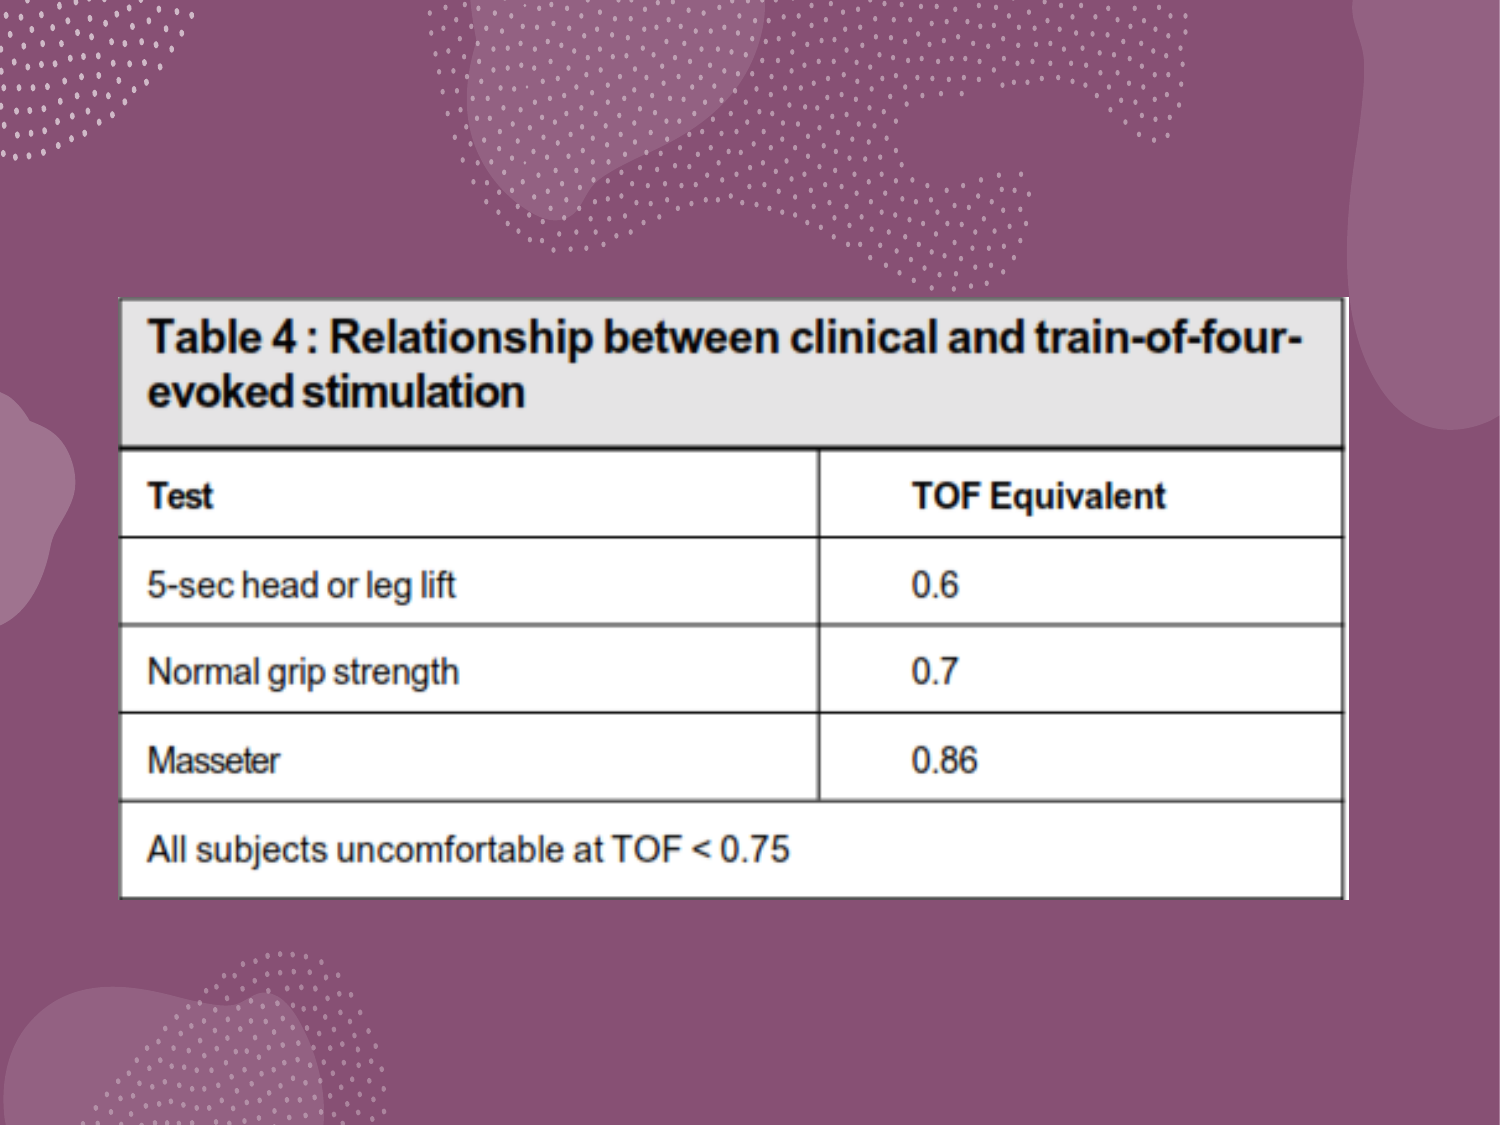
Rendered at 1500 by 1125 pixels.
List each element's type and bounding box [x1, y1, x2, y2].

text_box [0, 0, 1500, 1125]
